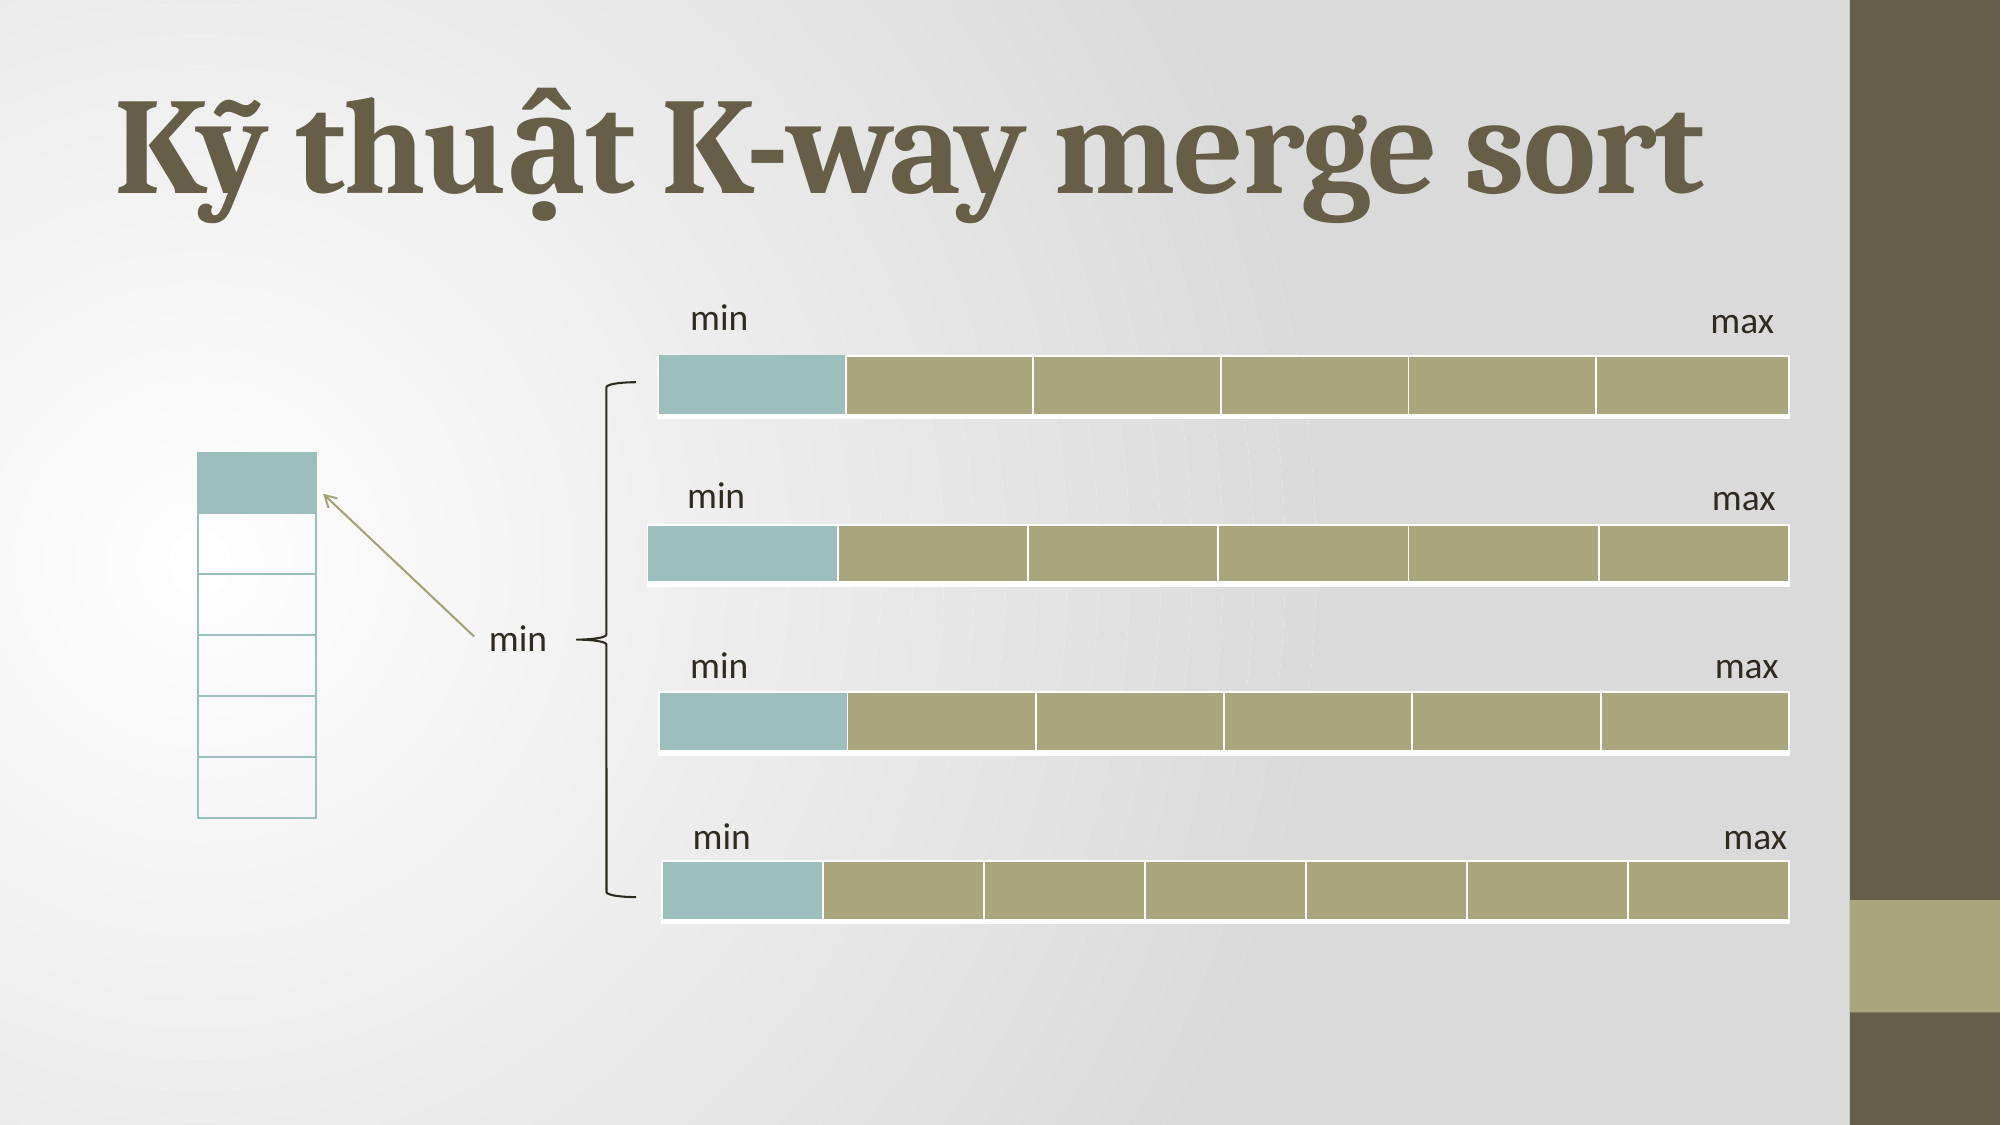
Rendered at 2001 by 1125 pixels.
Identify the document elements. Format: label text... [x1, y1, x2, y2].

text_box min [672, 463, 761, 524]
table_header [848, 693, 1035, 750]
table_header [847, 357, 1032, 414]
table_header [648, 526, 837, 581]
text_box min [474, 606, 563, 667]
text_box max [1700, 633, 1794, 694]
table_header [1037, 693, 1223, 750]
table_header [1597, 357, 1788, 414]
table_header [1413, 693, 1600, 750]
table_cell [199, 697, 315, 756]
text_box min [675, 633, 764, 694]
text_box min [675, 285, 764, 346]
table_header [1409, 357, 1595, 414]
table_cell [199, 758, 315, 817]
table_header [1034, 357, 1220, 414]
table_header [1219, 526, 1408, 581]
table_header [1629, 862, 1788, 919]
table_cell [199, 575, 315, 634]
table_header [659, 357, 845, 414]
table_header [1307, 862, 1466, 919]
table_header [199, 454, 315, 513]
table_header [663, 862, 822, 919]
table_header [1602, 693, 1788, 750]
table_header [660, 693, 847, 750]
table_header [1146, 862, 1305, 919]
table_header [1468, 862, 1627, 919]
table_header [1600, 526, 1788, 581]
table_header [1225, 693, 1411, 750]
table_header [1222, 357, 1408, 414]
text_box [322, 493, 474, 638]
table_header [839, 526, 1027, 581]
title Kỹ thuật K-way merge sort [99, 45, 1767, 233]
text_box max [1697, 465, 1791, 526]
text_box min [677, 805, 766, 865]
text_box max [1708, 805, 1803, 865]
text_box max [1695, 288, 1790, 349]
table_header [824, 862, 983, 919]
text_box [575, 381, 637, 899]
table_header [1409, 526, 1598, 581]
table_header [985, 862, 1144, 919]
table_header [1029, 526, 1217, 581]
table_cell [199, 514, 315, 573]
table_cell [199, 636, 315, 695]
